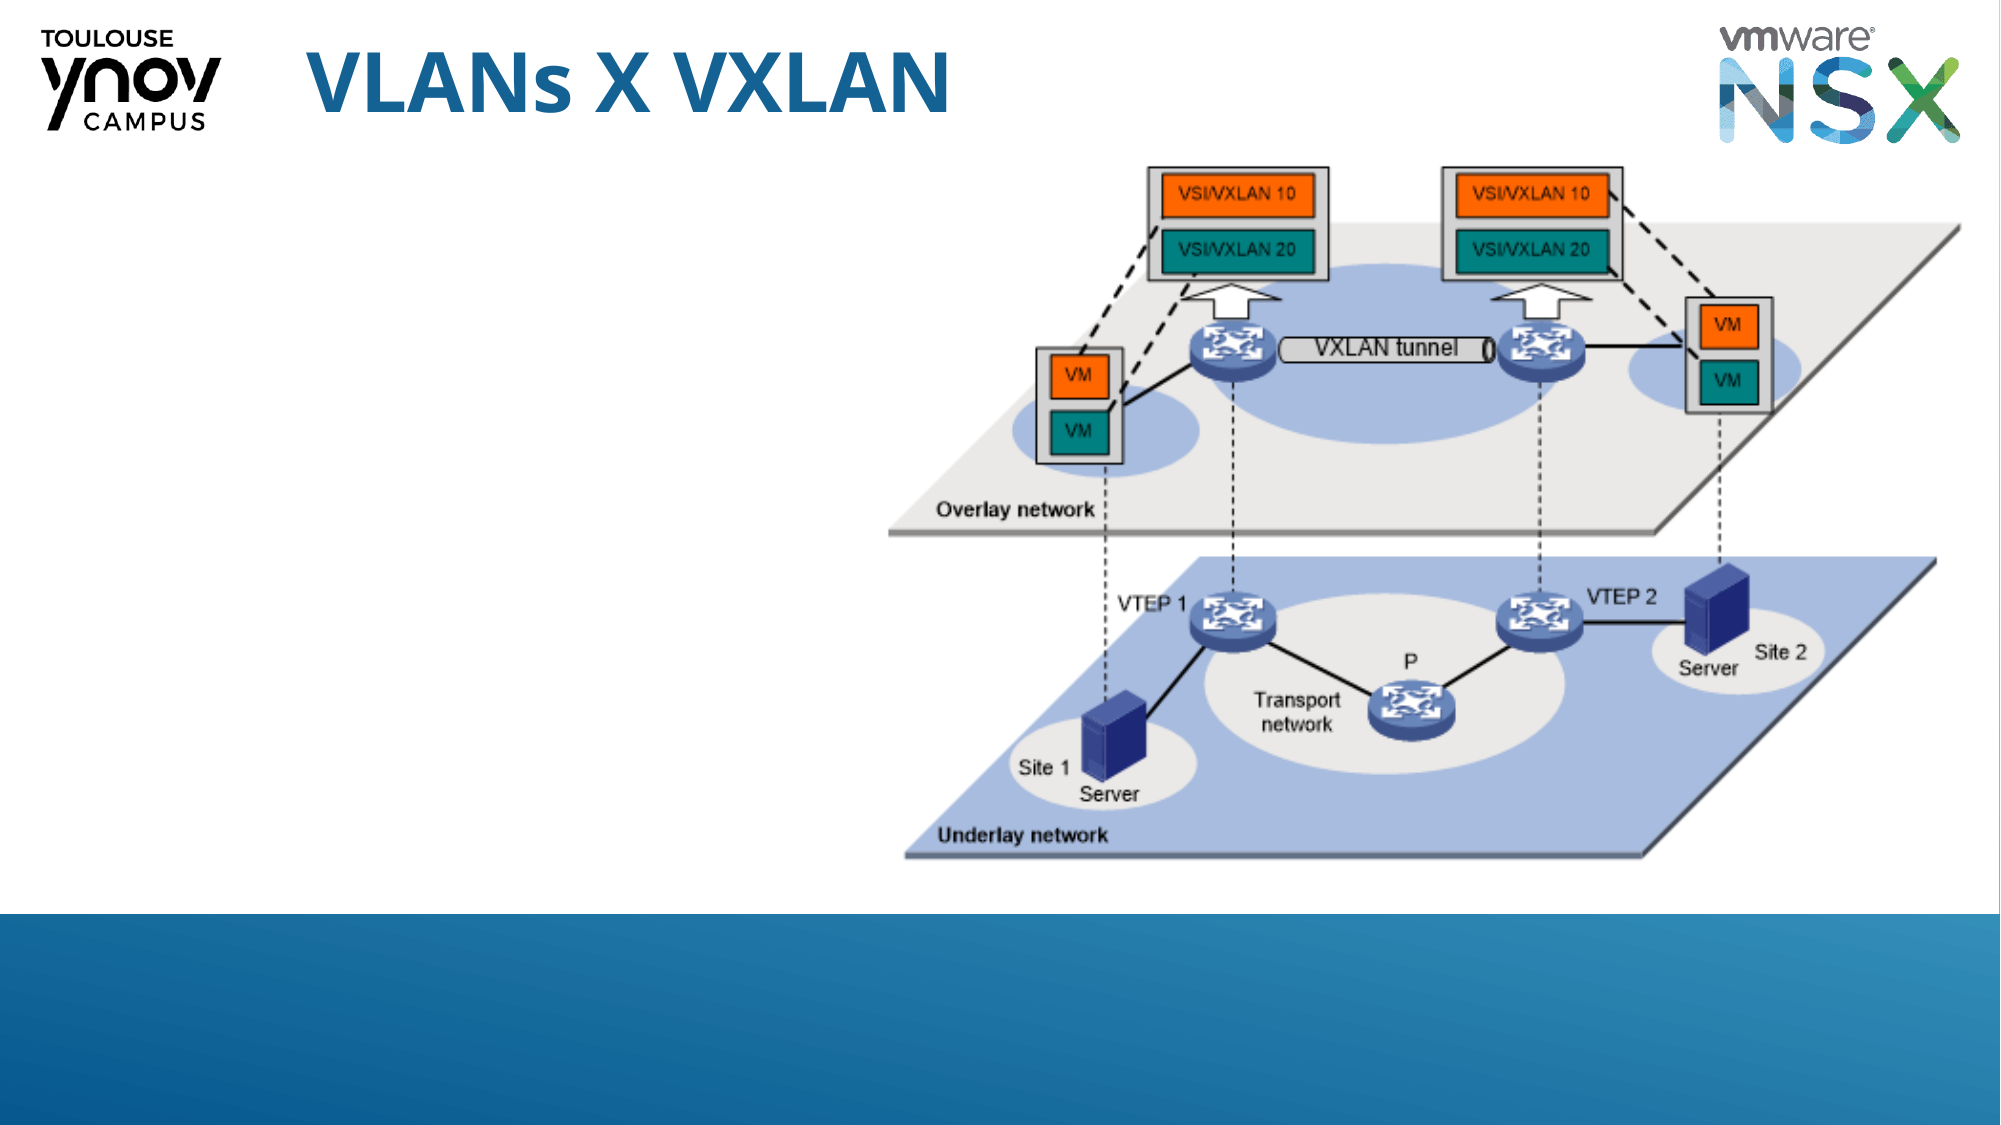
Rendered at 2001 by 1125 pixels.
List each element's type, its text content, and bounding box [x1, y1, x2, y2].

text_box [0, 915, 2000, 1125]
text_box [1510, 485, 2000, 1013]
picture [1706, 18, 1970, 154]
picture [23, 12, 238, 148]
picture [885, 163, 1965, 863]
text_box [0, 0, 2000, 915]
text_box VLANs X VXLAN [291, 21, 1116, 137]
